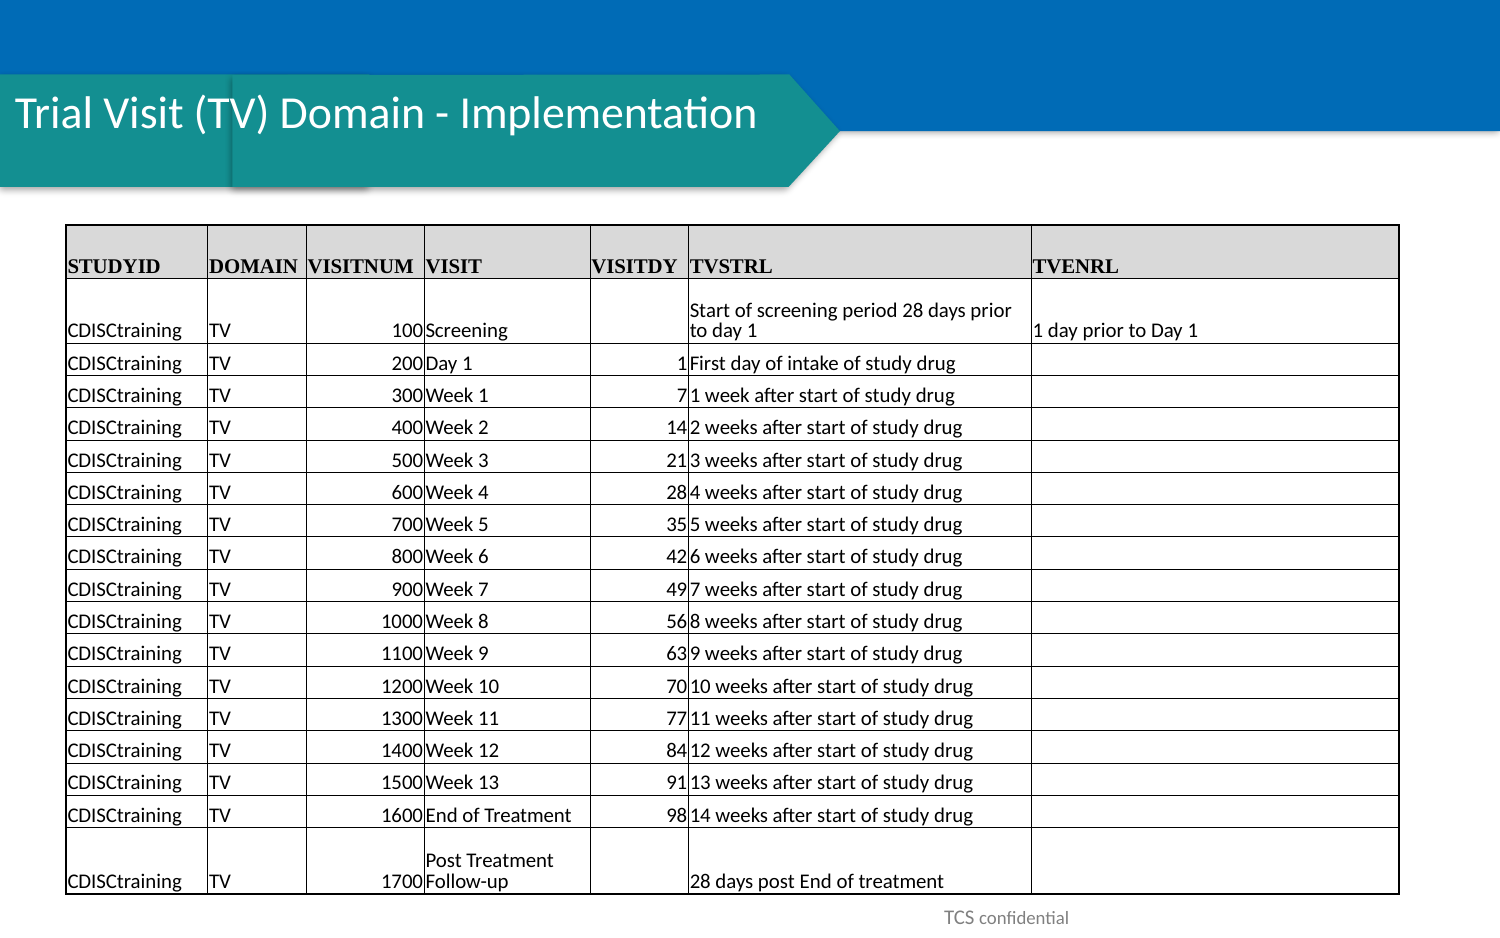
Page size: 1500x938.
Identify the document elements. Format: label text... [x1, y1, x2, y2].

table_cell CDISCtraining [67, 828, 207, 893]
table_cell 500 [307, 441, 424, 472]
table_cell CDISCtraining [67, 537, 207, 569]
table_cell CDISCtraining [67, 602, 207, 633]
table_cell CDISCtraining [67, 408, 207, 440]
table_cell CDISCtraining [67, 376, 207, 407]
table_cell Week 4 [425, 473, 590, 504]
table_cell Start of screening period 28 days prior to day 1 [689, 279, 1031, 343]
table_cell [1032, 602, 1398, 633]
table_cell CDISCtraining [67, 279, 207, 343]
table_cell Week 3 [425, 441, 590, 472]
table_header STUDYID [67, 226, 207, 278]
table_cell 49 [591, 570, 688, 601]
table_cell [1032, 408, 1398, 440]
table_cell CDISCtraining [67, 634, 207, 666]
table_cell Week 5 [425, 505, 590, 536]
table_cell CDISCtraining [67, 667, 207, 698]
table_cell 35 [591, 505, 688, 536]
table_cell [1032, 634, 1398, 666]
table_cell 98 [591, 796, 688, 827]
table_cell [591, 279, 688, 343]
table_header TVSTRL [689, 226, 1031, 278]
table_cell Week 13 [425, 764, 590, 795]
table_cell TV [208, 828, 306, 893]
table_cell 200 [307, 344, 424, 375]
table_cell 100 [307, 279, 424, 343]
table_cell 28 days post End of treatment [689, 828, 1031, 893]
table_cell 12 weeks after start of study drug [689, 731, 1031, 763]
table_cell TV [208, 505, 306, 536]
table_cell 21 [591, 441, 688, 472]
table_cell CDISCtraining [67, 731, 207, 763]
table_cell End of Treatment [425, 796, 590, 827]
table_cell 84 [591, 731, 688, 763]
table_cell [1032, 667, 1398, 698]
table_cell CDISCtraining [67, 344, 207, 375]
table_cell 77 [591, 699, 688, 730]
table_cell TV [208, 699, 306, 730]
table_cell 600 [307, 473, 424, 504]
table_cell Week 11 [425, 699, 590, 730]
title Trial Visit (TV) Domain - Implementation [0, 75, 1397, 164]
table_cell Post Treatment Follow-up [425, 828, 590, 893]
table_cell 7 weeks after start of study drug [689, 570, 1031, 601]
table_cell TV [208, 731, 306, 763]
table_cell 700 [307, 505, 424, 536]
table_cell TV [208, 764, 306, 795]
table_cell TV [208, 537, 306, 569]
table_cell 2 weeks after start of study drug [689, 408, 1031, 440]
table_cell 1300 [307, 699, 424, 730]
table_cell TV [208, 634, 306, 666]
table_cell Week 6 [425, 537, 590, 569]
table_cell CDISCtraining [67, 441, 207, 472]
table_cell 800 [307, 537, 424, 569]
table_cell 63 [591, 634, 688, 666]
table_cell CDISCtraining [67, 570, 207, 601]
table_cell Week 9 [425, 634, 590, 666]
table_cell 900 [307, 570, 424, 601]
table_cell [1032, 505, 1398, 536]
table_cell CDISCtraining [67, 796, 207, 827]
table_cell CDISCtraining [67, 473, 207, 504]
table_cell [1032, 537, 1398, 569]
table_cell 56 [591, 602, 688, 633]
table_cell TV [208, 473, 306, 504]
table_cell CDISCtraining [67, 505, 207, 536]
table_header TVENRL [1032, 226, 1398, 278]
table_cell TV [208, 667, 306, 698]
table_cell 28 [591, 473, 688, 504]
table_cell 1100 [307, 634, 424, 666]
table_cell CDISCtraining [67, 699, 207, 730]
table_cell 3 weeks after start of study drug [689, 441, 1031, 472]
table_cell [1032, 570, 1398, 601]
table_cell TV [208, 408, 306, 440]
text_box TCS confidential [775, 895, 1238, 928]
table_cell Day 1 [425, 344, 590, 375]
table_cell 5 weeks after start of study drug [689, 505, 1031, 536]
table_cell 7 [591, 376, 688, 407]
table_cell 400 [307, 408, 424, 440]
table_cell 91 [591, 764, 688, 795]
table_cell [591, 828, 688, 893]
table_cell TV [208, 796, 306, 827]
table_cell [1032, 828, 1398, 893]
table_cell Week 1 [425, 376, 590, 407]
table_cell 1 [591, 344, 688, 375]
table_cell [1032, 473, 1398, 504]
table_cell [1032, 699, 1398, 730]
table_cell 1700 [307, 828, 424, 893]
table_cell [1032, 441, 1398, 472]
table_cell TV [208, 570, 306, 601]
table_cell CDISCtraining [67, 764, 207, 795]
table_cell TV [208, 441, 306, 472]
table_cell TV [208, 602, 306, 633]
table_cell Week 7 [425, 570, 590, 601]
table_cell 1400 [307, 731, 424, 763]
table_cell [1032, 796, 1398, 827]
table_cell 1 week after start of study drug [689, 376, 1031, 407]
table_header VISITNUM [307, 226, 424, 278]
table_header VISIT [425, 226, 590, 278]
table_cell Week 2 [425, 408, 590, 440]
table_cell 6 weeks after start of study drug [689, 537, 1031, 569]
table_cell [1032, 764, 1398, 795]
table_cell 4 weeks after start of study drug [689, 473, 1031, 504]
table_cell 1600 [307, 796, 424, 827]
table_cell [1032, 344, 1398, 375]
table_cell [1032, 731, 1398, 763]
table_cell 1000 [307, 602, 424, 633]
table_cell 8 weeks after start of study drug [689, 602, 1031, 633]
table_header DOMAIN [208, 226, 306, 278]
table_cell Week 8 [425, 602, 590, 633]
table_cell 13 weeks after start of study drug [689, 764, 1031, 795]
table_cell Screening [425, 279, 590, 343]
table_cell TV [208, 344, 306, 375]
table_header VISITDY [591, 226, 688, 278]
table_cell [1032, 376, 1398, 407]
table_cell 70 [591, 667, 688, 698]
table_cell 10 weeks after start of study drug [689, 667, 1031, 698]
table_cell 1 day prior to Day 1 [1032, 279, 1398, 343]
table_cell TV [208, 376, 306, 407]
table_cell TV [208, 279, 306, 343]
table_cell 42 [591, 537, 688, 569]
table_cell Week 10 [425, 667, 590, 698]
table_cell 1200 [307, 667, 424, 698]
table_cell 14 weeks after start of study drug [689, 796, 1031, 827]
table_cell 9 weeks after start of study drug [689, 634, 1031, 666]
table_cell First day of intake of study drug [689, 344, 1031, 375]
table_cell 1500 [307, 764, 424, 795]
table_cell 14 [591, 408, 688, 440]
table_cell 11 weeks after start of study drug [689, 699, 1031, 730]
table_cell Week 12 [425, 731, 590, 763]
table_cell 300 [307, 376, 424, 407]
